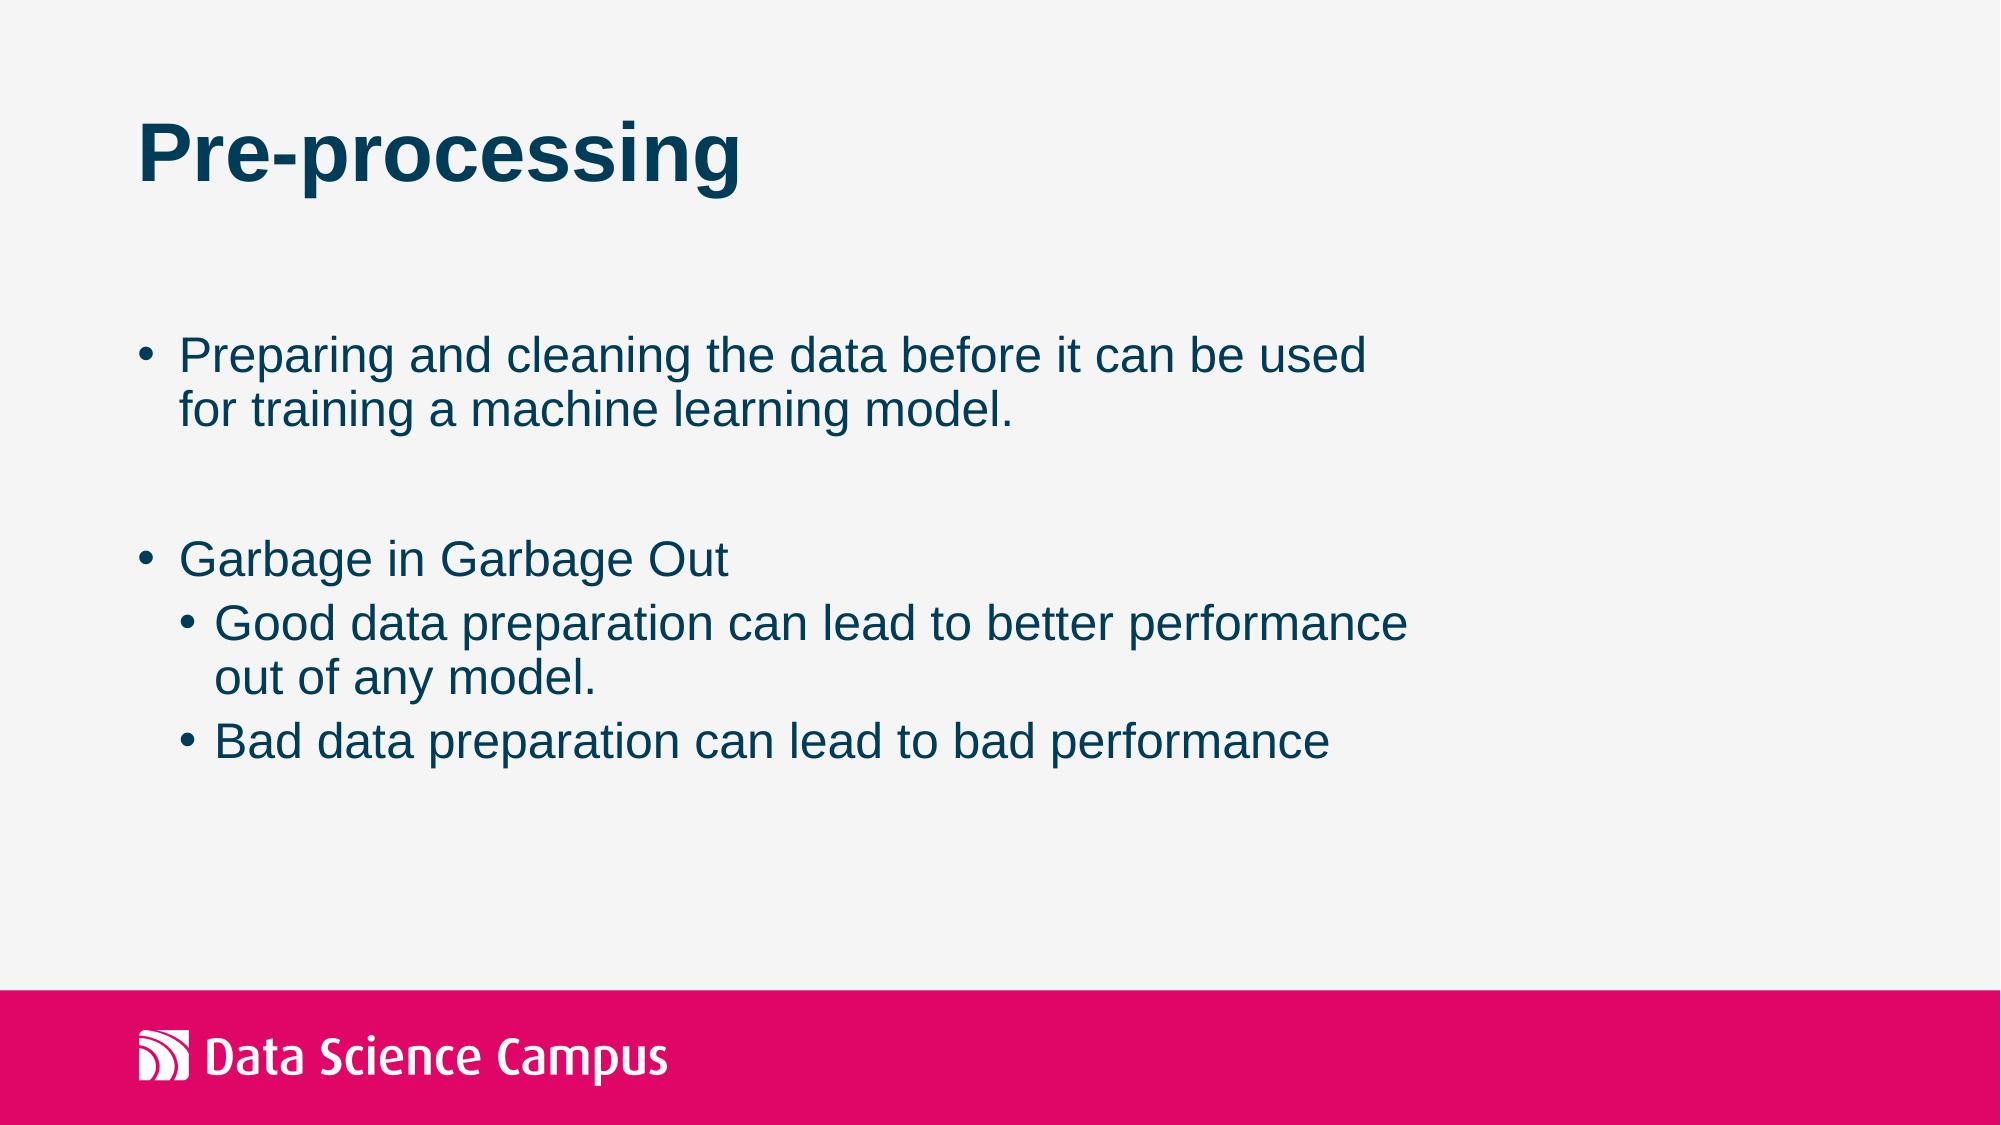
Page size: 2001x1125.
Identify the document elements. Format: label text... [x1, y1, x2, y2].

list Preparing and cleaning the data before it can be used for training a machine learning model. Garbage in Garbage Out Good data preparation can lead to better performance out of any model. Bad data preparation can lead to bad performance [137, 329, 1414, 815]
title Pre-processing [137, 105, 778, 220]
picture [139, 1030, 667, 1086]
